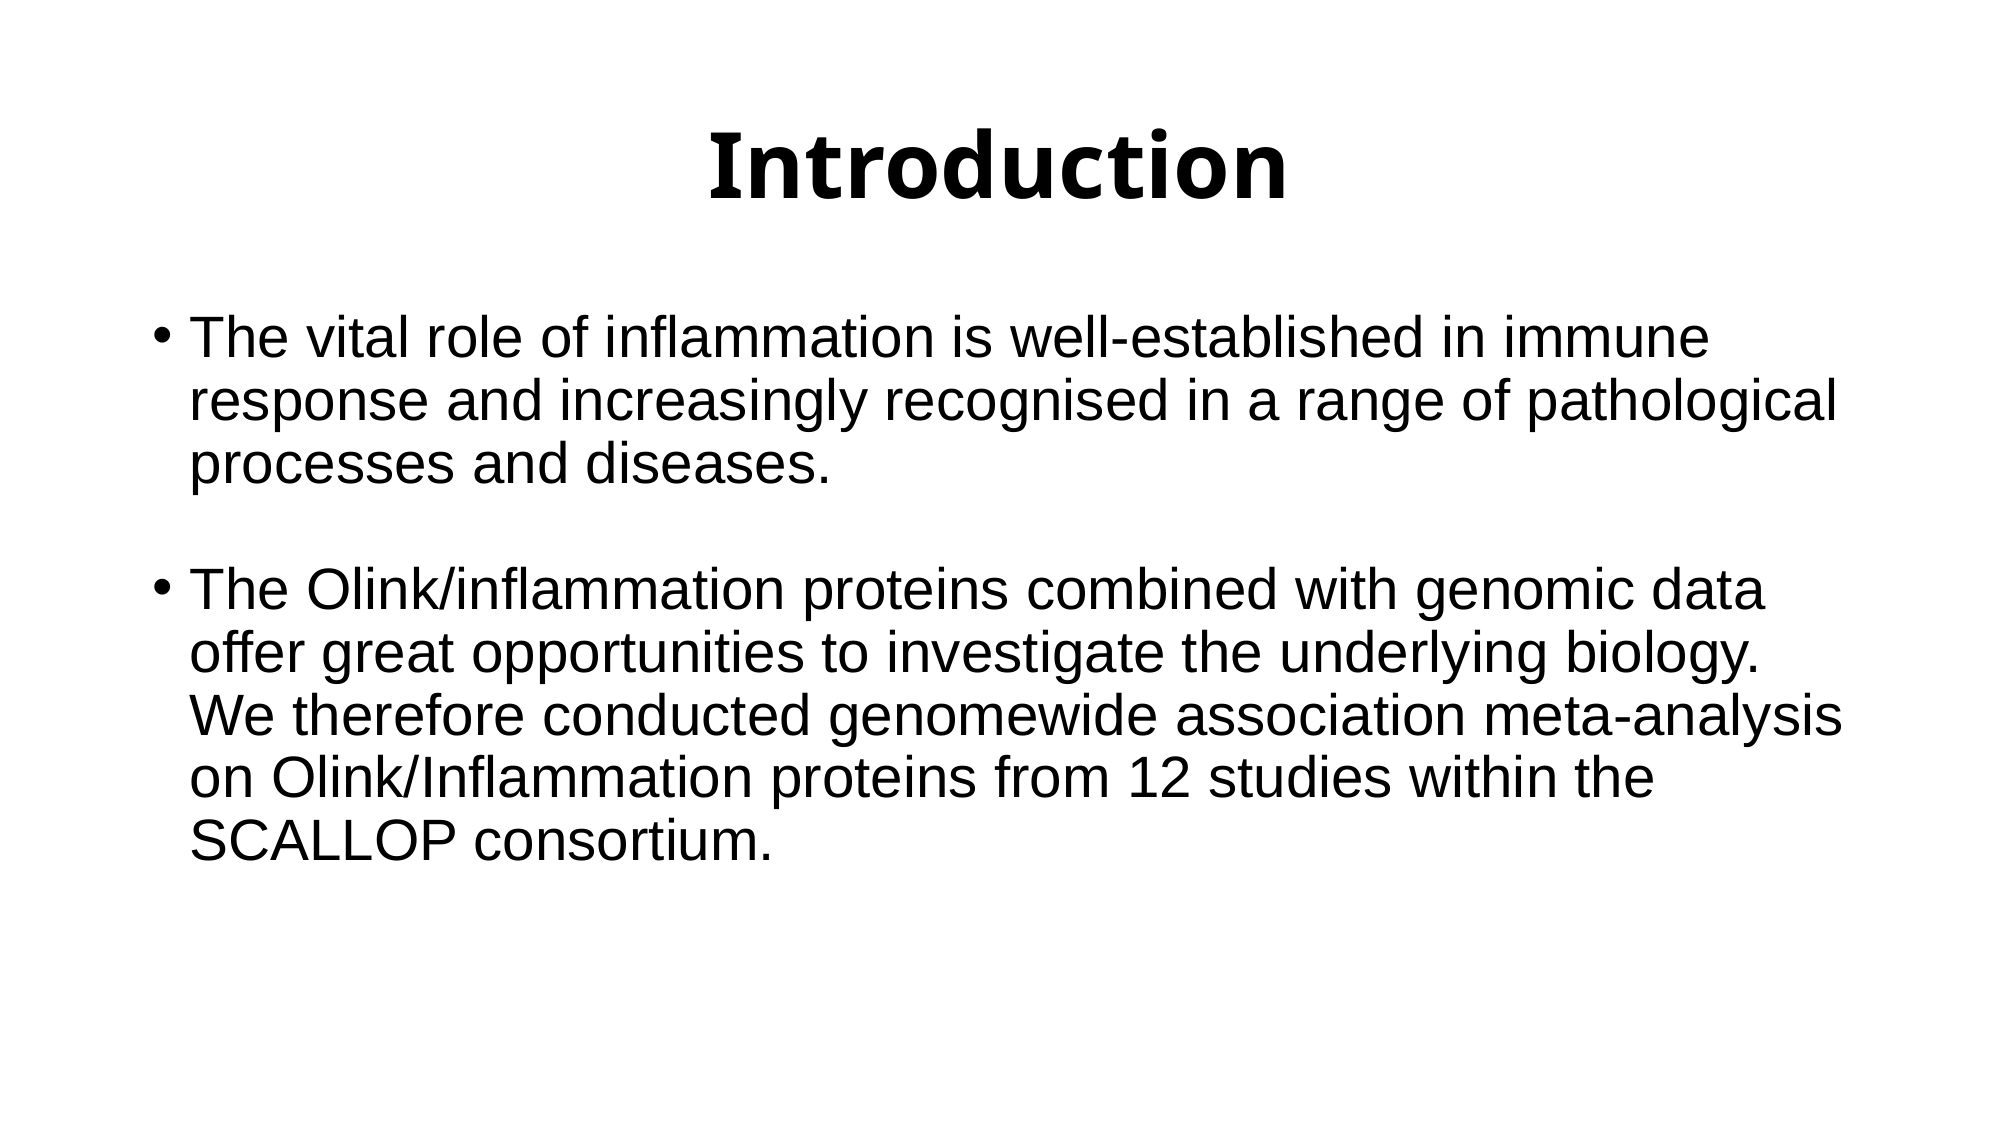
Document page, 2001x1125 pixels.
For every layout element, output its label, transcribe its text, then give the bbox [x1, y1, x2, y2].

list The vital role of inflammation is well-established in immune response and increasingly recognised in a range of pathological processes and diseases. The Olink/inflammation proteins combined with genomic data offer great opportunities to investigate the underlying biology. We therefore conducted genomewide association meta-analysis on Olink/Inflammation proteins from 12 studies within the SCALLOP consortium. [137, 299, 1863, 1014]
title Introduction [137, 59, 1863, 278]
